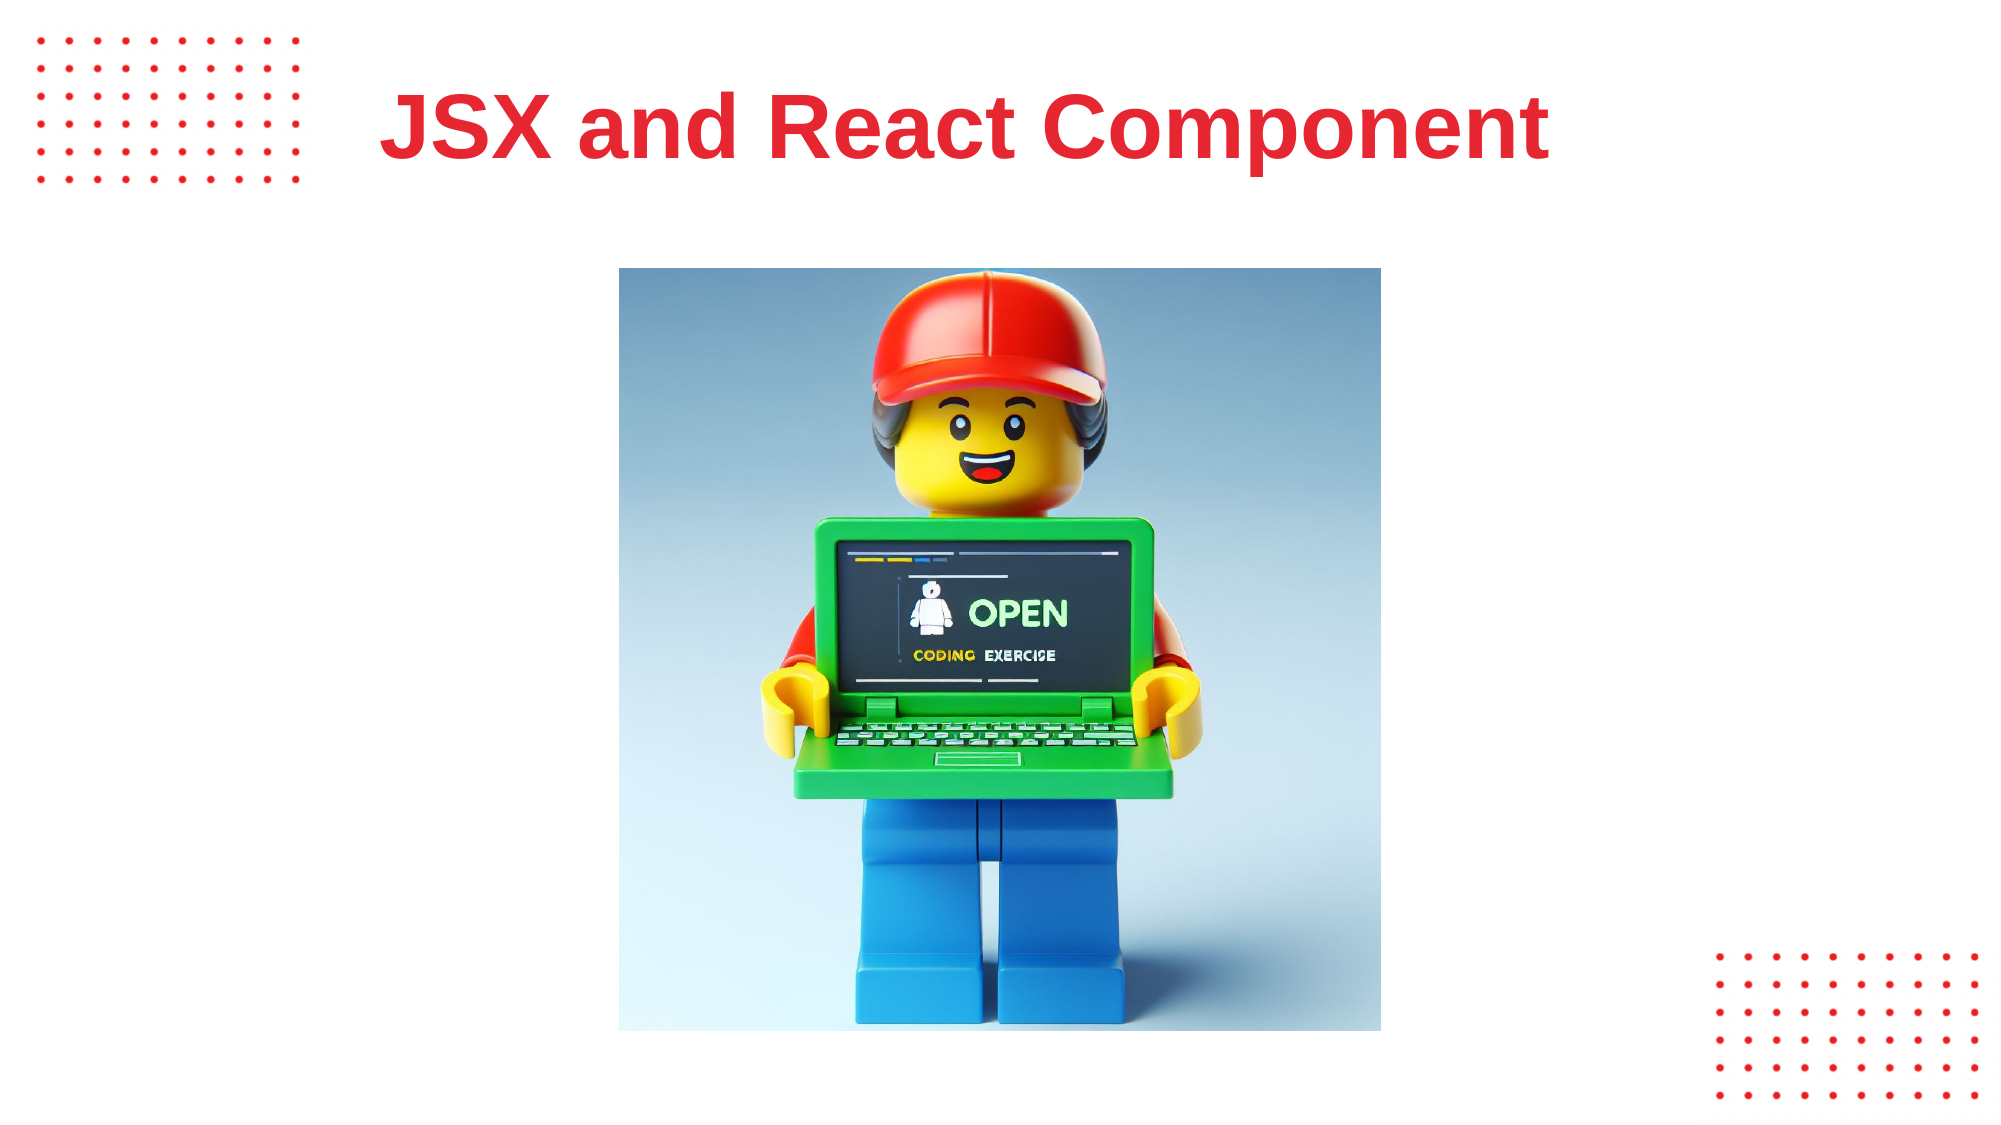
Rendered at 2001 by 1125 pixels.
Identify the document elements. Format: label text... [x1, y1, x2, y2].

picture [618, 268, 1382, 1031]
picture [19, 21, 320, 208]
title JSX and React Component [364, 71, 1865, 192]
picture [1698, 937, 1999, 1124]
